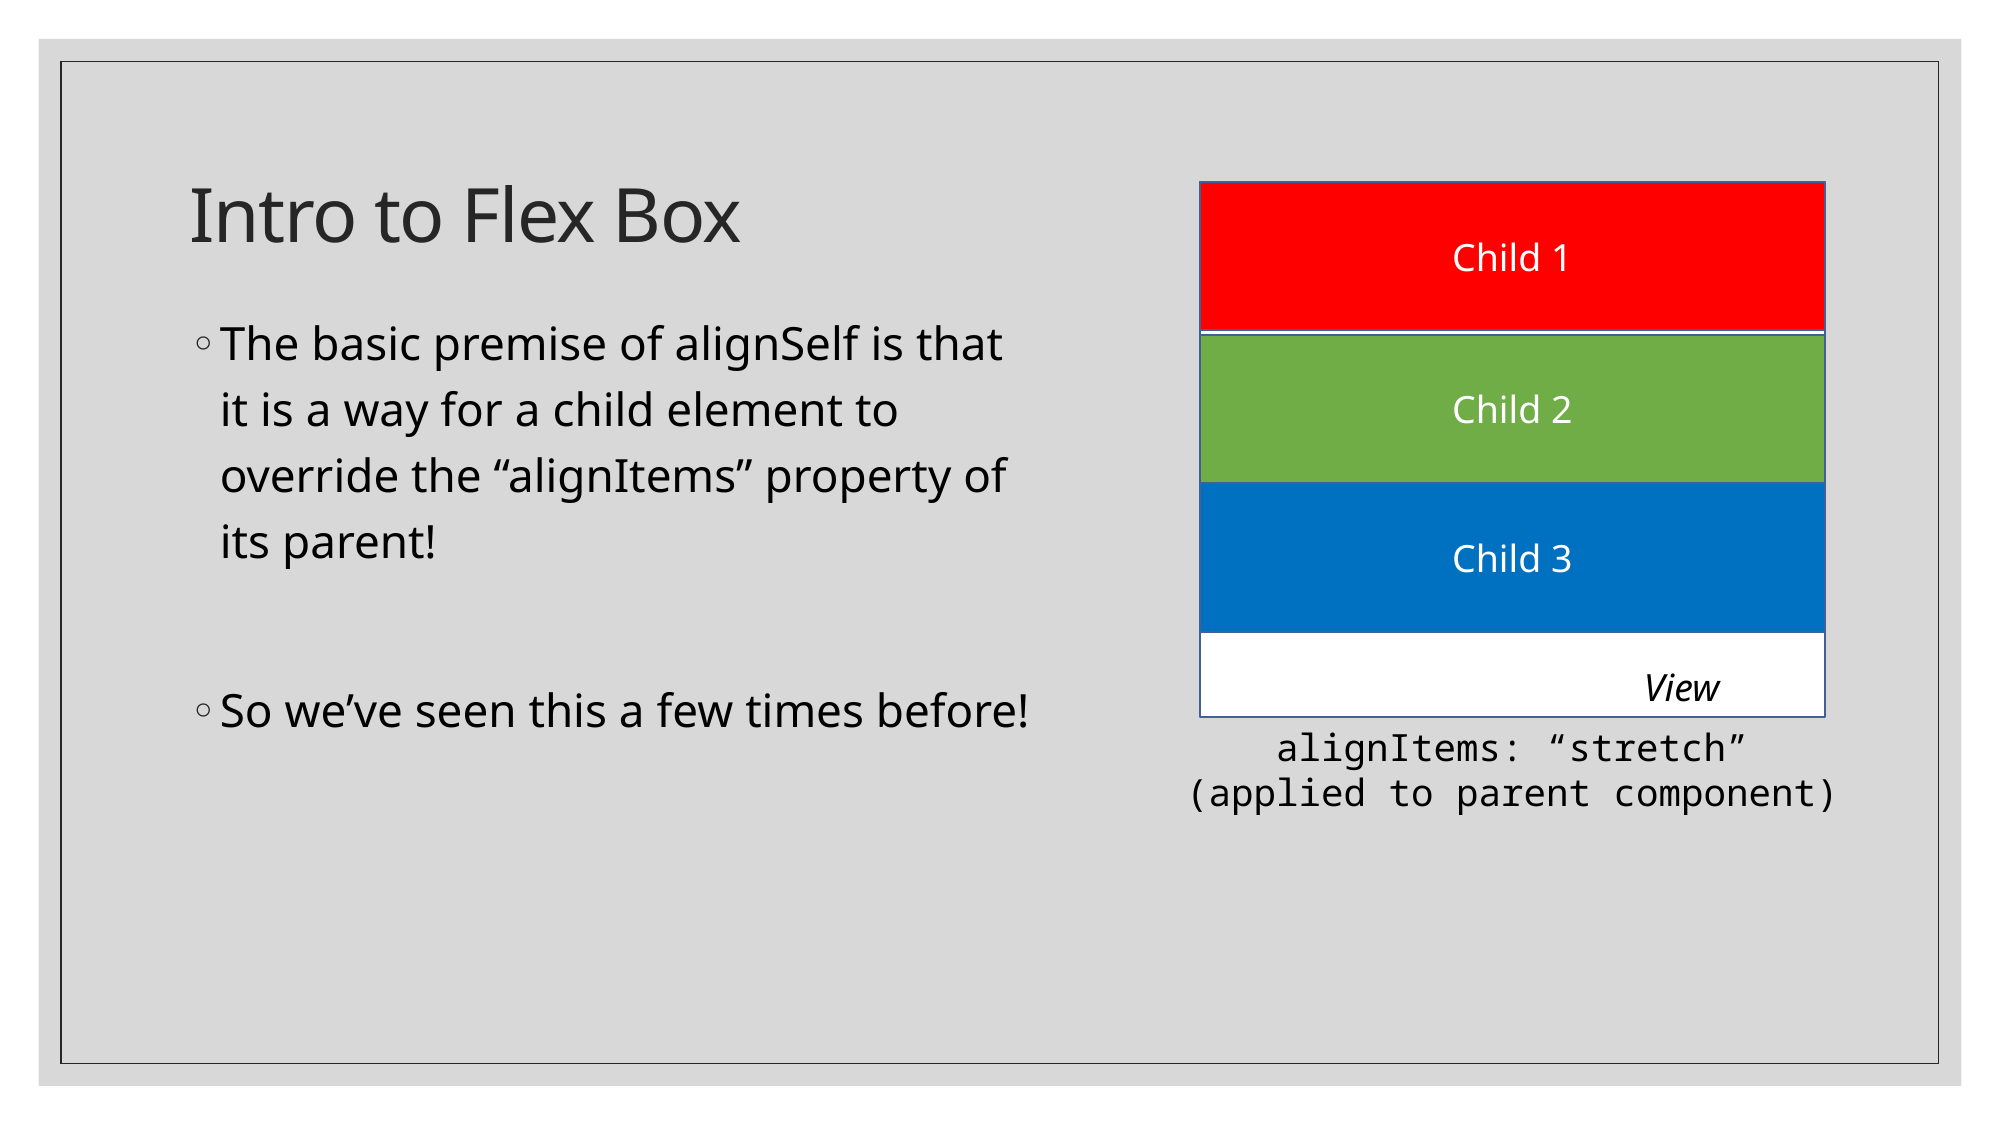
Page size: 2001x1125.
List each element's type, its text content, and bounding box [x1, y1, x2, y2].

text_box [1141, 181, 1884, 824]
title Intro to Flex Box [174, 105, 1825, 331]
list The basic premise of alignSelf is that it is a way for a child element to override the “alignItems” property of its parent! So we’ve seen this a few times before! [174, 296, 1057, 1037]
